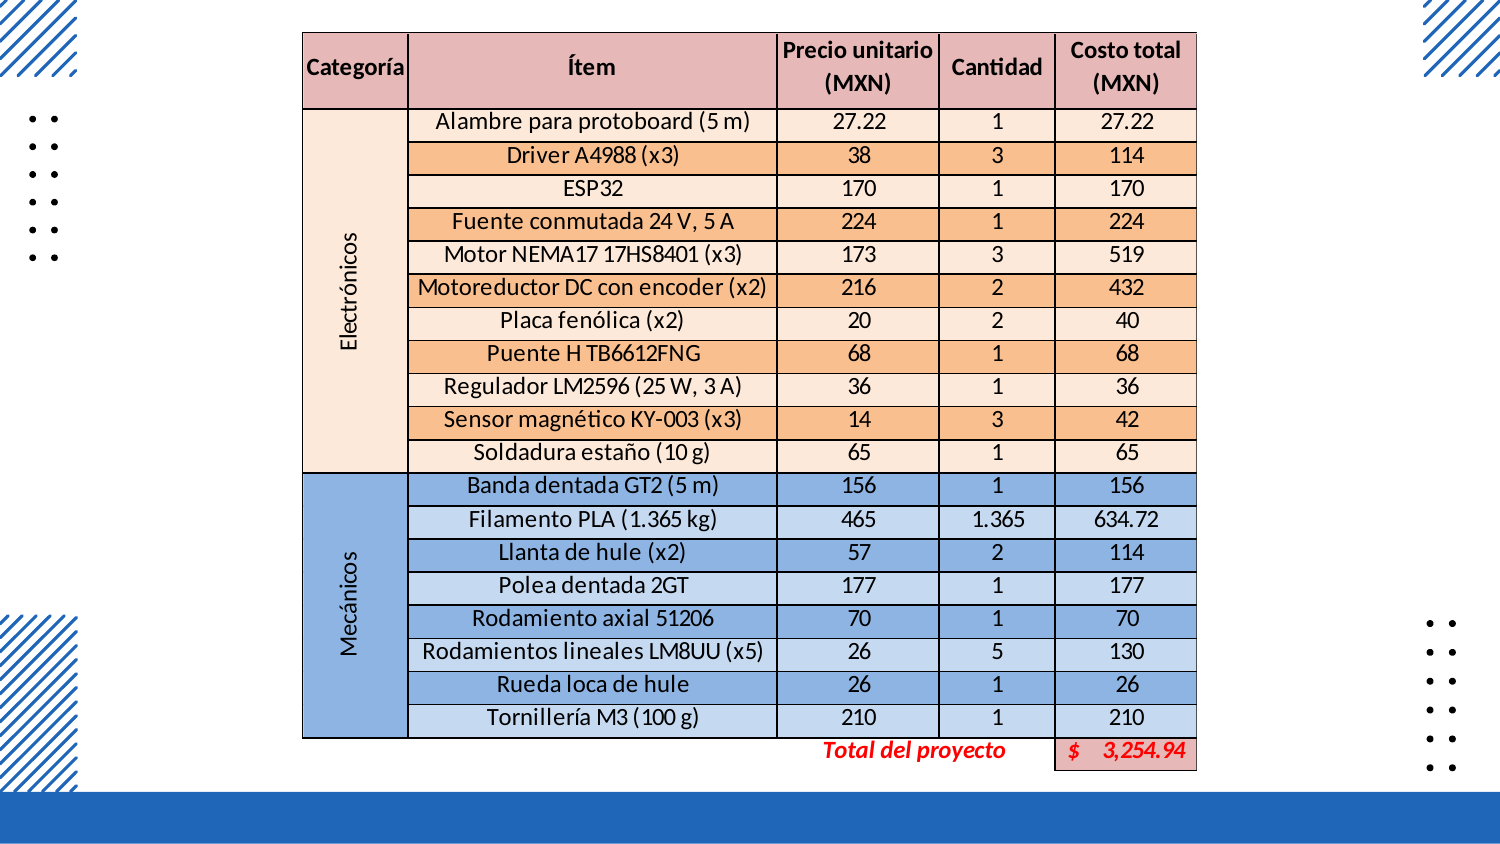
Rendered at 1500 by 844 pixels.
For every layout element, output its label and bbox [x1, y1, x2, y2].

picture [301, 31, 1199, 772]
